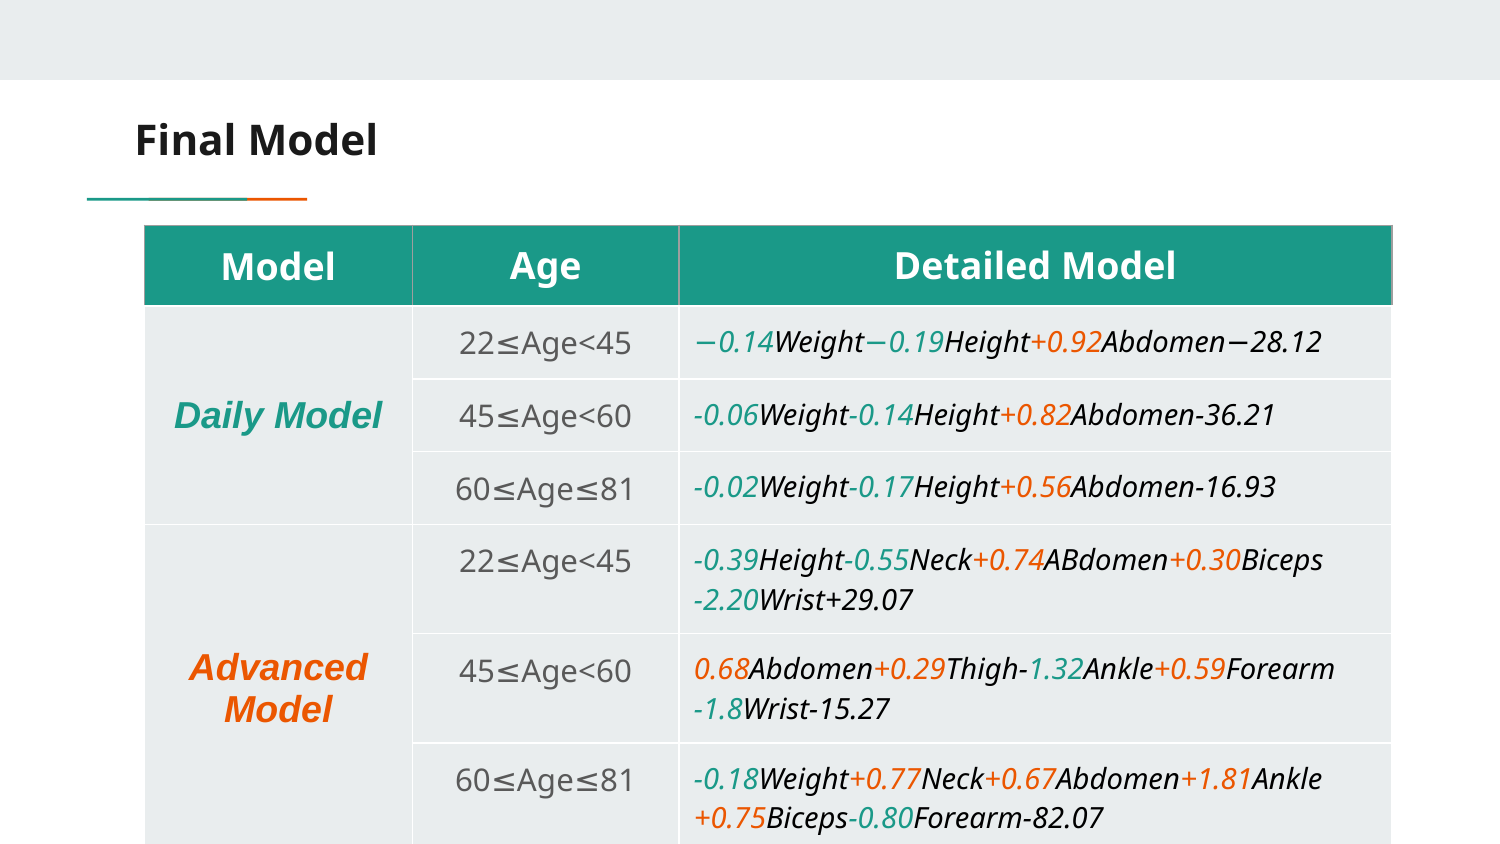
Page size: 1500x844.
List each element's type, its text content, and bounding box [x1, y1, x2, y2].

table_cell 45≤Age<60 [413, 634, 678, 742]
table_cell 60≤Age≤81 [413, 744, 678, 844]
table_cell −0.14Weight−0.19Height+0.92Abdomen−28.12 [680, 307, 1391, 378]
table_cell Advanced Model [145, 525, 412, 844]
table_header Age [413, 226, 678, 305]
table_cell 22≤Age<45 [413, 307, 678, 378]
title Final Model [119, 95, 1381, 184]
table_cell -0.02Weight-0.17Height+0.56Abdomen-16.93 [680, 452, 1391, 524]
table_cell -0.18Weight+0.77Neck+0.67Abdomen+1.81Ankle +0.75Biceps-0.80Forearm-82.07 [680, 744, 1391, 844]
table_cell -0.06Weight-0.14Height+0.82Abdomen-36.21 [680, 380, 1391, 451]
table_header Model [145, 226, 412, 305]
table_cell 0.68Abdomen+0.29Thigh-1.32Ankle+0.59Forearm -1.8Wrist-15.27 [680, 634, 1391, 742]
table_cell 22≤Age<45 [413, 525, 678, 633]
table_cell 45≤Age<60 [413, 380, 678, 451]
table_cell Daily Model [145, 307, 412, 524]
table_cell 60≤Age≤81 [413, 452, 678, 524]
table_cell -0.39Height-0.55Neck+0.74ABdomen+0.30Biceps -2.20Wrist+29.07 [680, 525, 1391, 633]
table_header Detailed Model [680, 226, 1391, 305]
